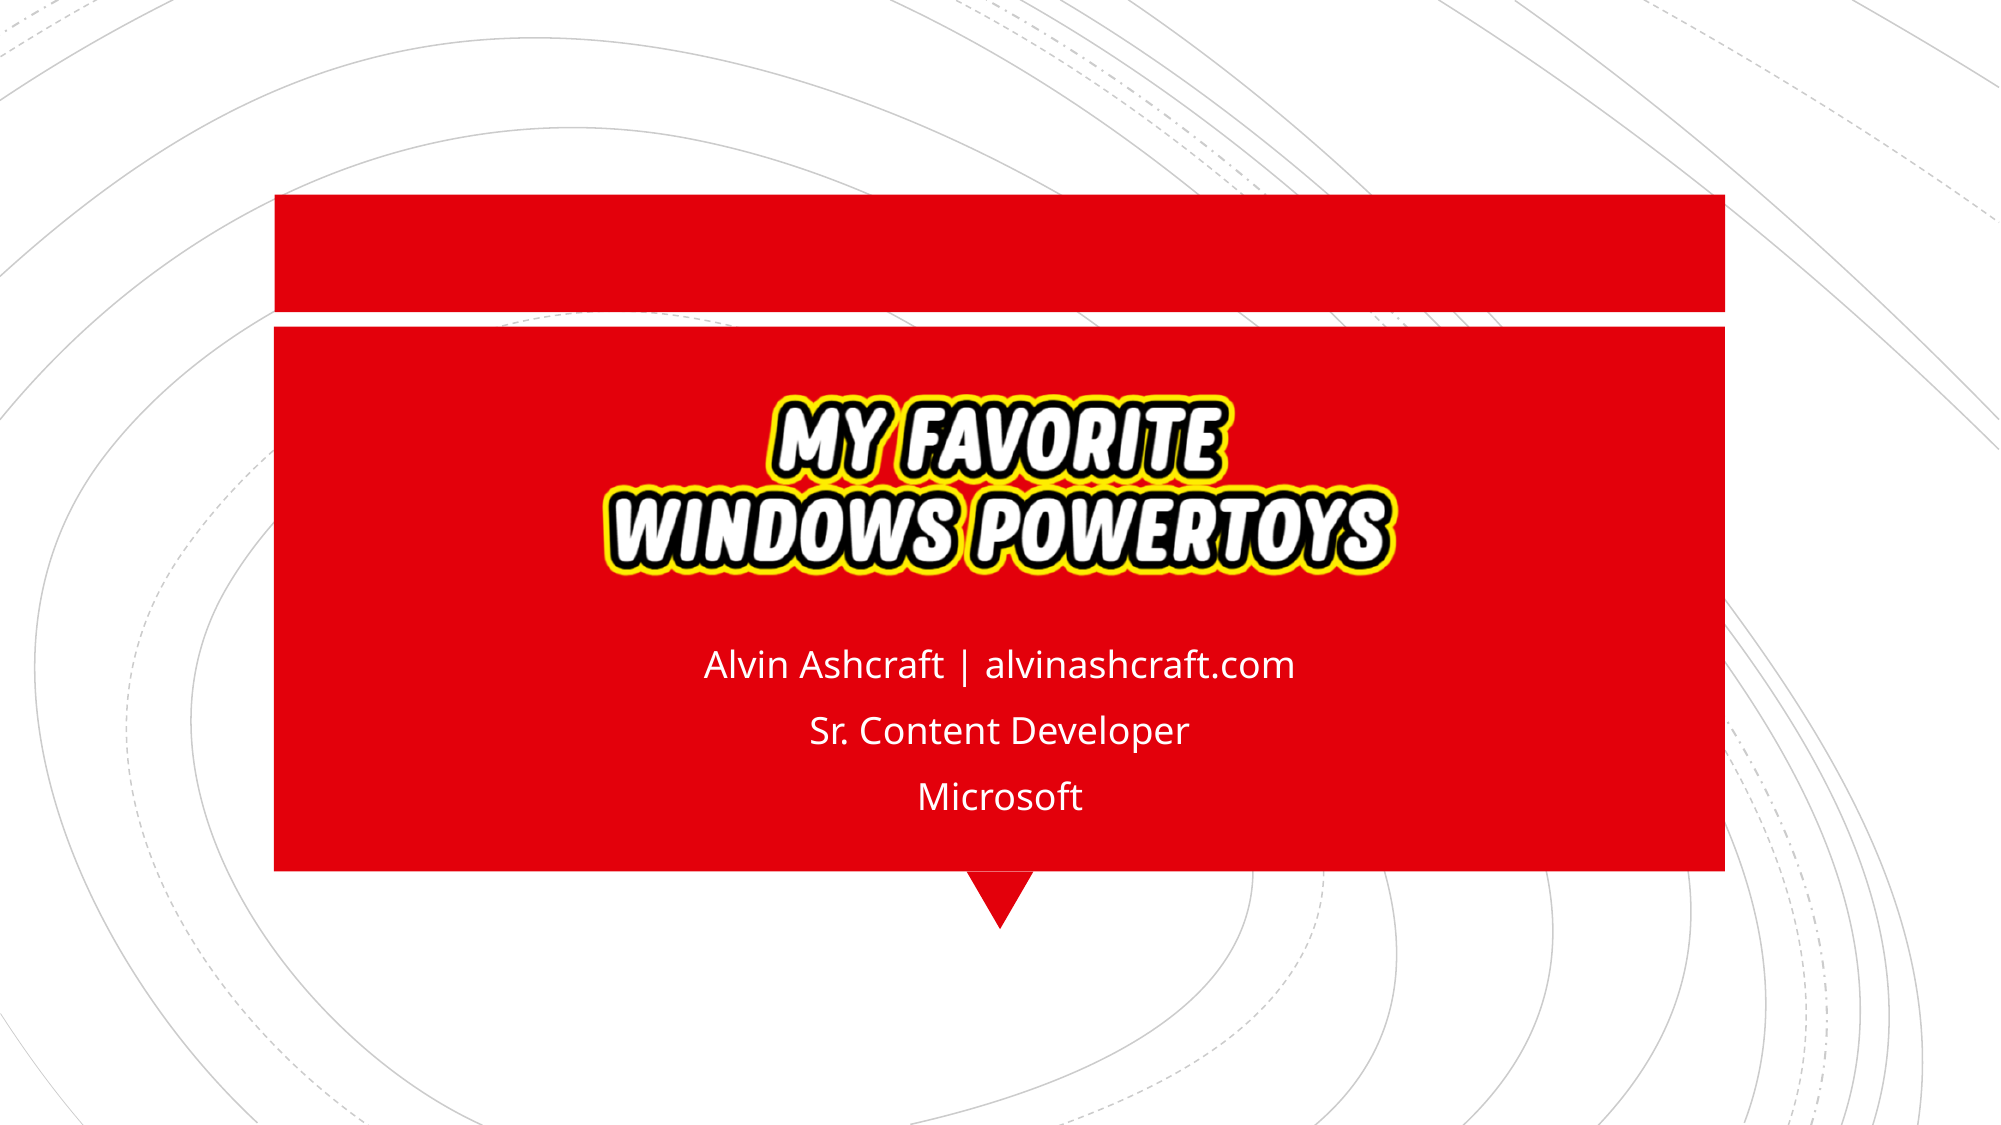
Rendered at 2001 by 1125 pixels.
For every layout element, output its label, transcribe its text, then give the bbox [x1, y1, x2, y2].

subtitle Alvin Ashcraft | alvinashcraft.com Sr. Content Developer Microsoft [288, 640, 1712, 858]
picture [561, 352, 1439, 615]
